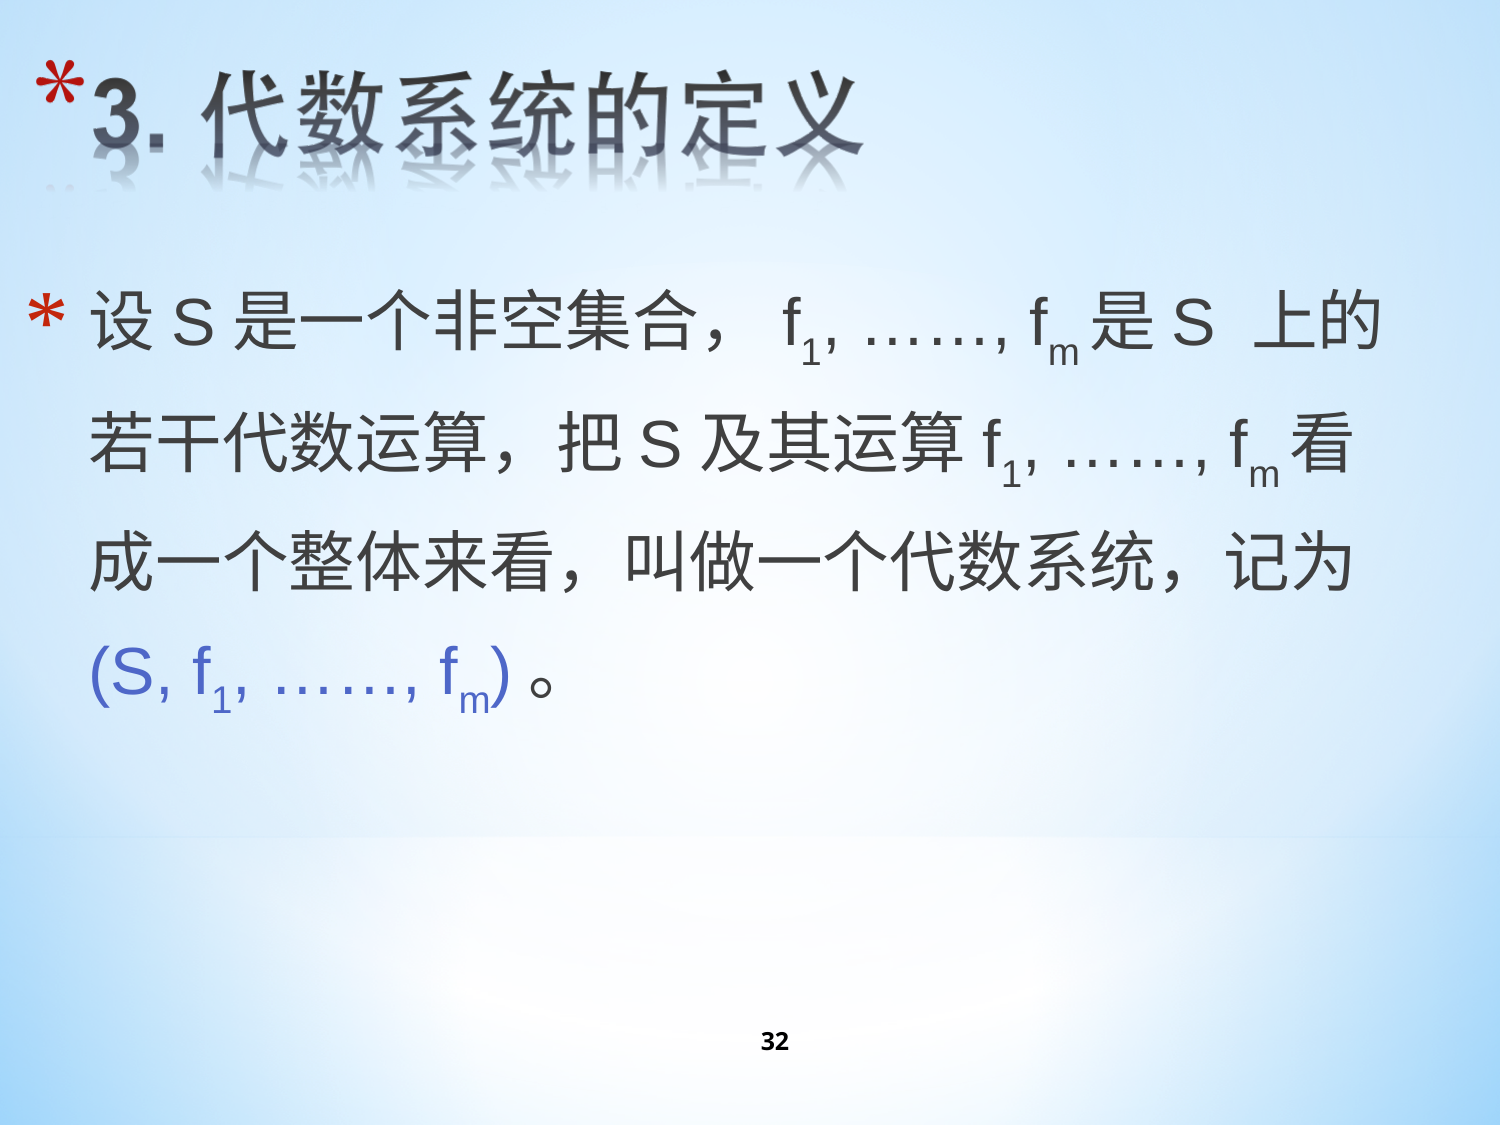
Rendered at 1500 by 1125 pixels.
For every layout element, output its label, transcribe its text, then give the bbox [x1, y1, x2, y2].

picture [0, 0, 1500, 1125]
list 设S是一个非空集合，f1, ……, fm是S 上的若干代数运算，把S及其运算f1, ……, fm看成一个整体来看，叫做一个代数系统，记为(S, f1, ……, fm)。 [17, 242, 1401, 882]
slide_number 32 [751, 1019, 799, 1066]
